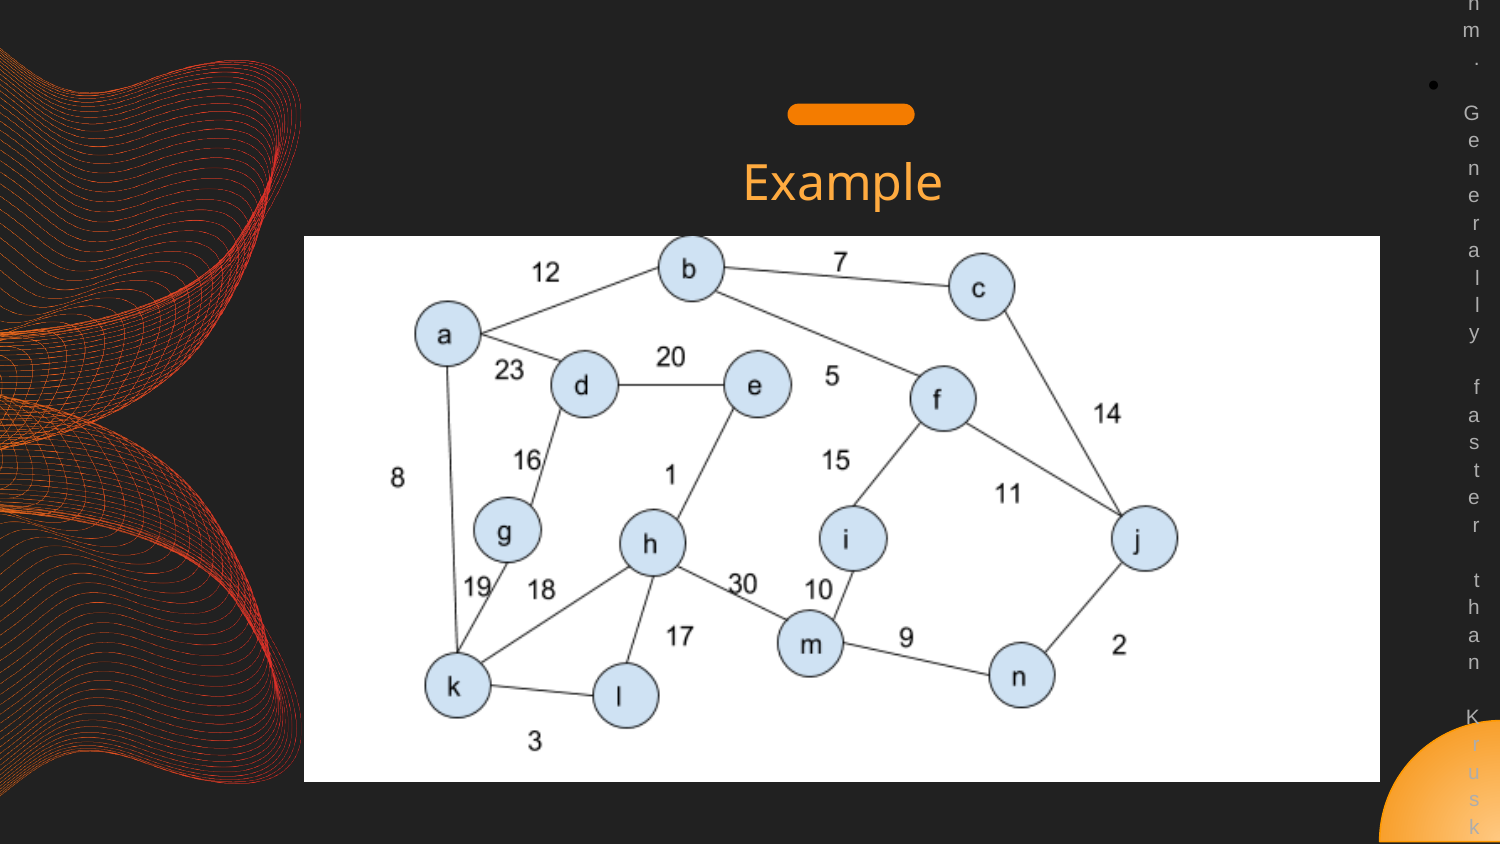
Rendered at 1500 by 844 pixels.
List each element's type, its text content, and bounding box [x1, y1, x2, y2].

picture [0, 0, 302, 844]
text_box Example [728, 134, 1050, 225]
slide_number <number> Similar to Kruskal's algorithm and Prim's algorithm. Generally faster than Kruskal's algorithm and can handle disconnected graphs better than Prim's algorithm. [1389, 764, 1480, 830]
picture [304, 236, 1381, 782]
